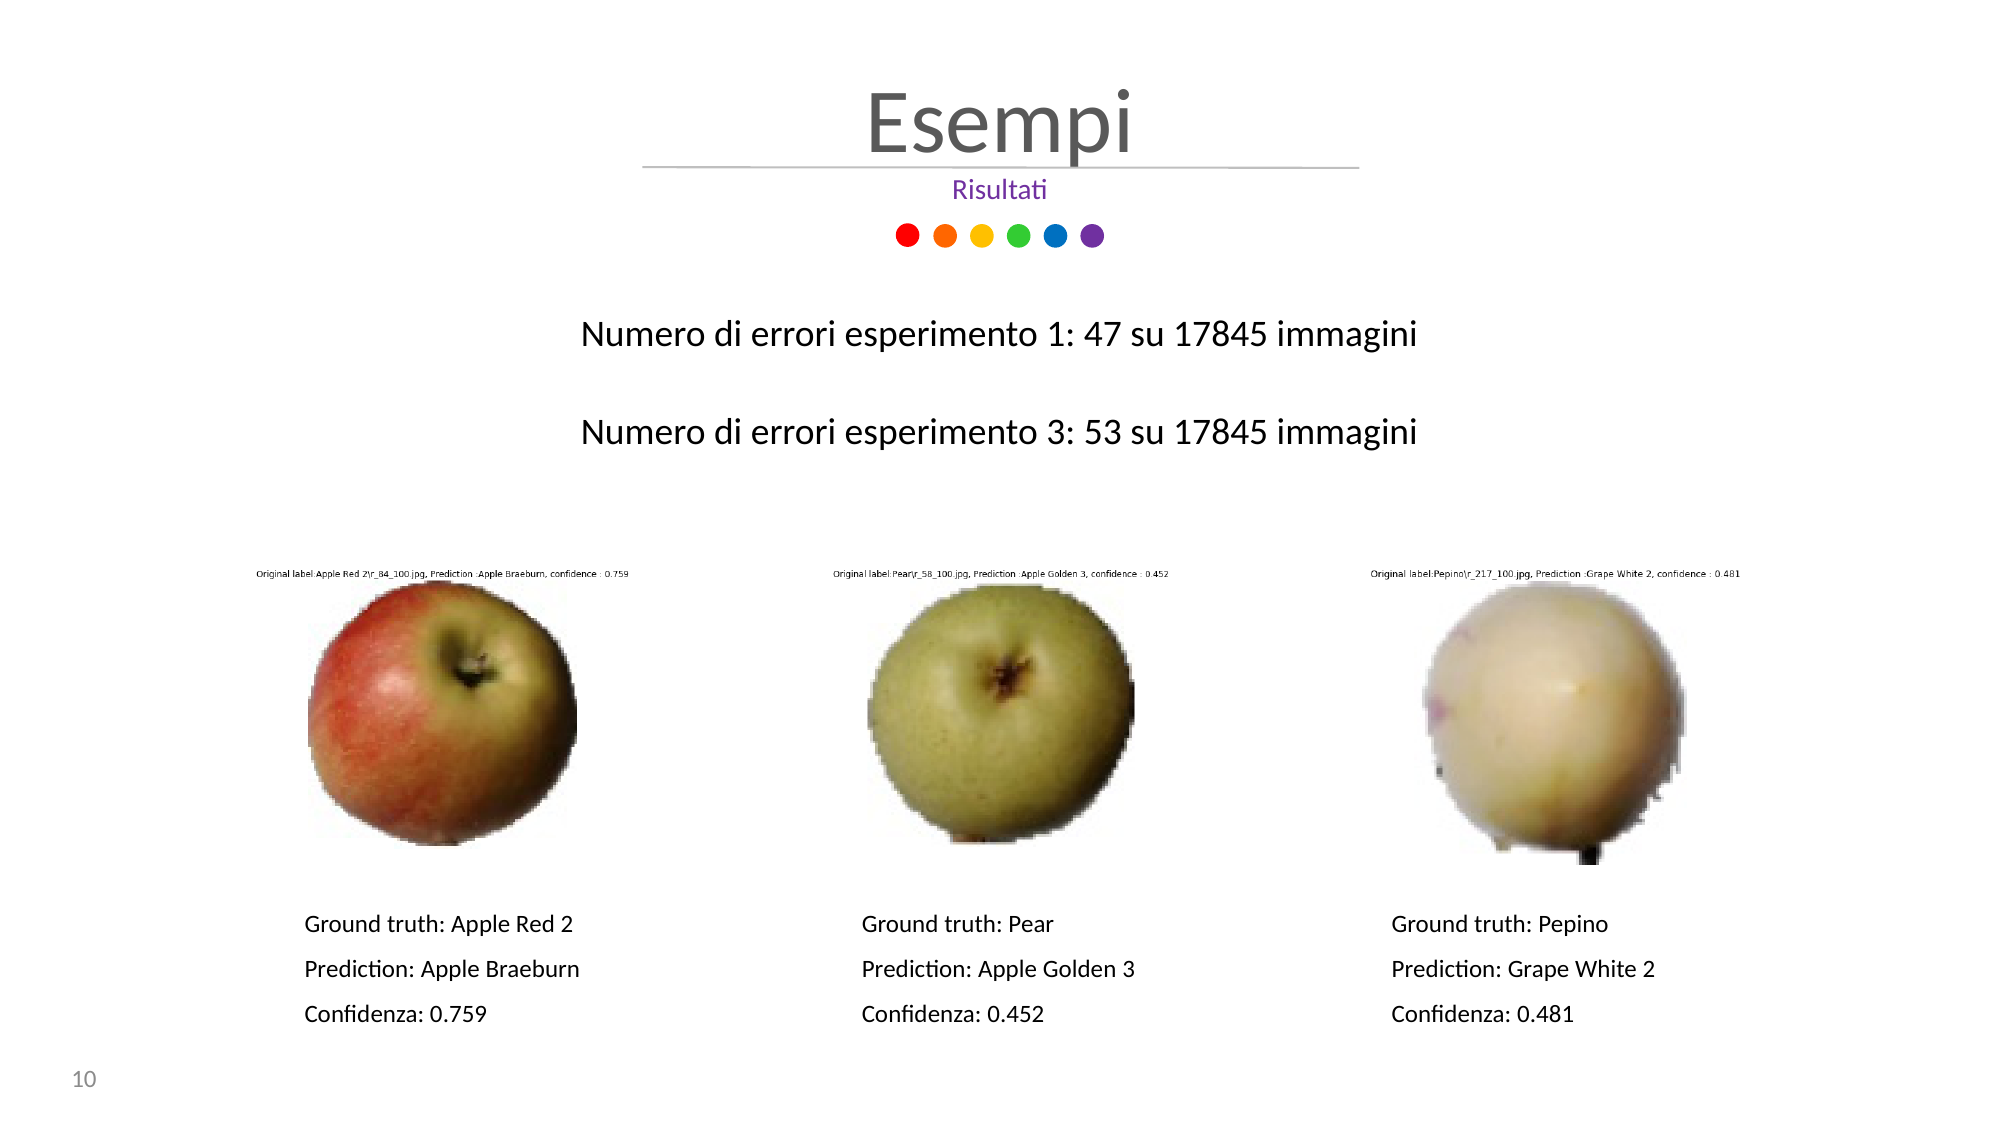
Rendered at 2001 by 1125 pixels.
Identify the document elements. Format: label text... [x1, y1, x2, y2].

text_box Numero di errori esperimento 3: 53 su 17845 immagini [566, 399, 1434, 460]
title Esempi [137, 56, 1863, 180]
text_box Ground truth: Pear Prediction: Apple Golden 3 Confidenza: 0.452 [847, 884, 1151, 1035]
text_box Numero di errori esperimento 1: 47 su 17845 immagini [566, 301, 1434, 362]
picture [1363, 562, 1751, 874]
text_box Ground truth: Apple Red 2 Prediction: Apple Braeburn Confidenza: 0.759 [289, 884, 596, 1035]
list Risultati [624, 166, 1376, 217]
picture [249, 562, 637, 855]
picture [823, 562, 1177, 855]
slide_number 10 [56, 1047, 507, 1107]
text_box Ground truth: Pepino Prediction: Grape White 2 Confidenza: 0.481 [1376, 884, 1671, 1035]
